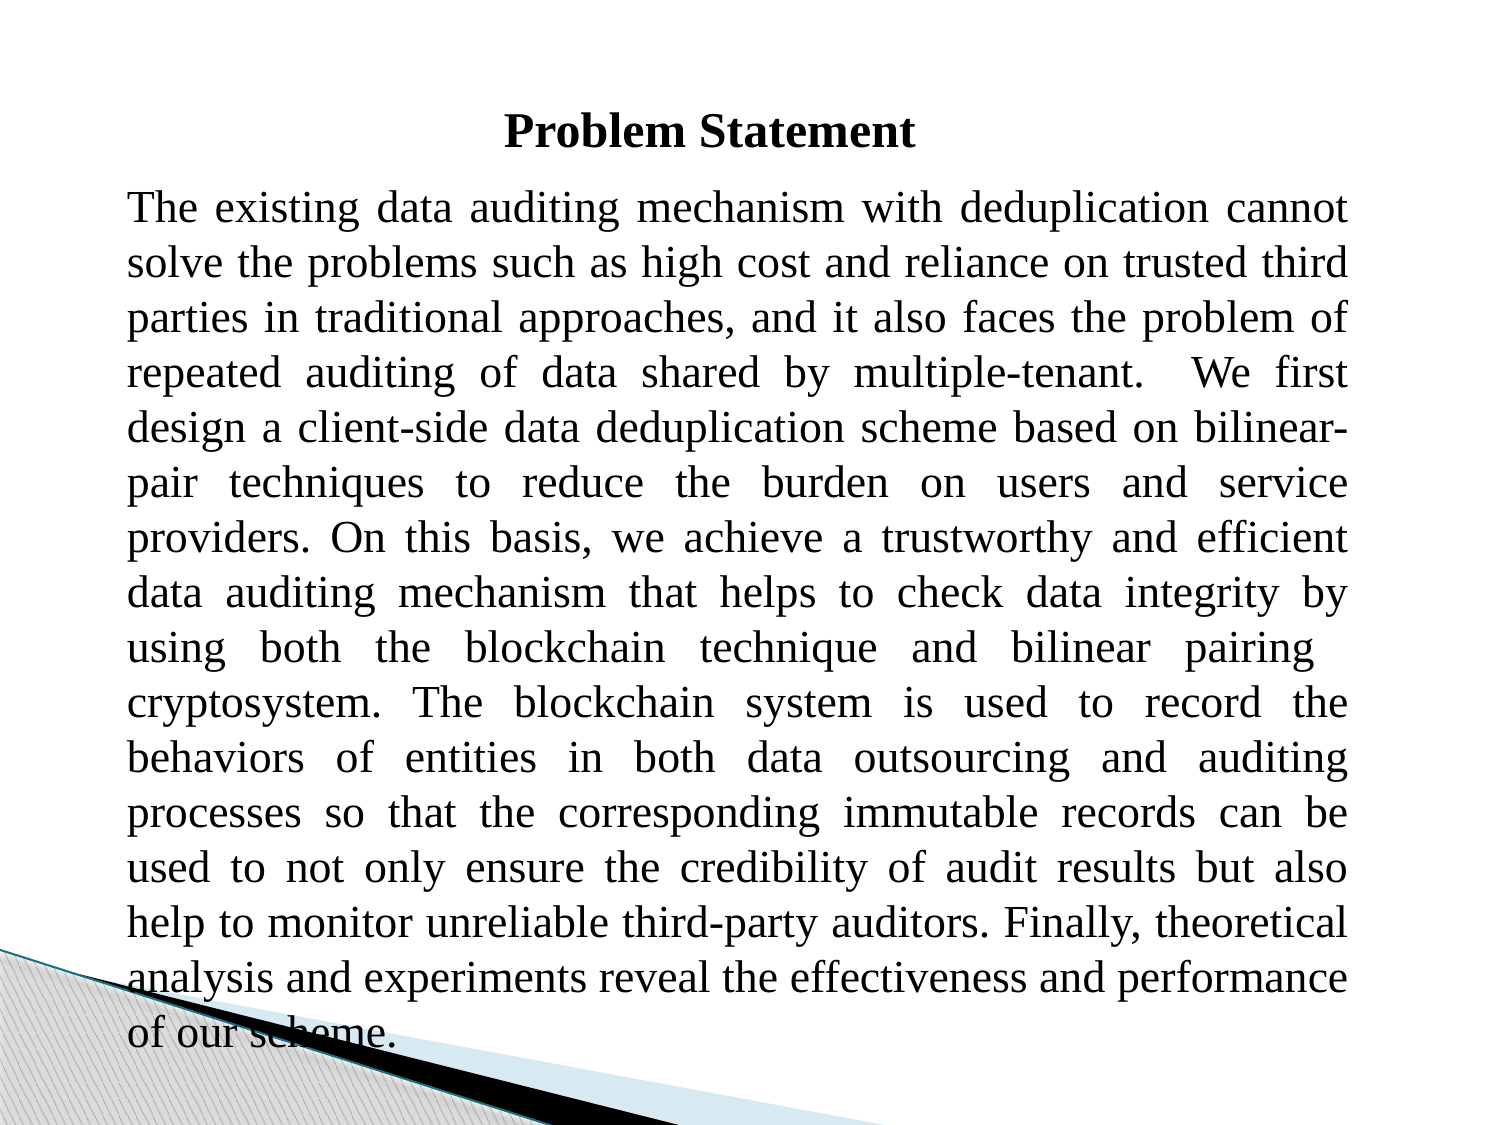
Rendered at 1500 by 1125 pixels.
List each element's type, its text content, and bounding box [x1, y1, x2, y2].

text_box Problem Statement [112, 89, 1435, 165]
text_box The existing data auditing mechanism with deduplication cannot solve the problems such as high cost and reliance on trusted third parties in traditional approaches, and it also faces the problem of repeated auditing of data shared by multiple-tenant. We first design a client-side data deduplication scheme based on bilinear-pair techniques to reduce the burden on users and service providers. On this basis, we achieve a trustworthy and efficient data auditing mechanism that helps to check data integrity by using both the blockchain technique and bilinear pairing cryptosystem. The blockchain system is used to record the behaviors of entities in both data outsourcing and auditing processes so that the corresponding immutable records can be used to not only ensure the credibility of audit results but also help to monitor unreliable third-party auditors. Finally, theoretical analysis and experiments reveal the effectiveness and performance of our scheme. [112, 169, 1365, 1064]
